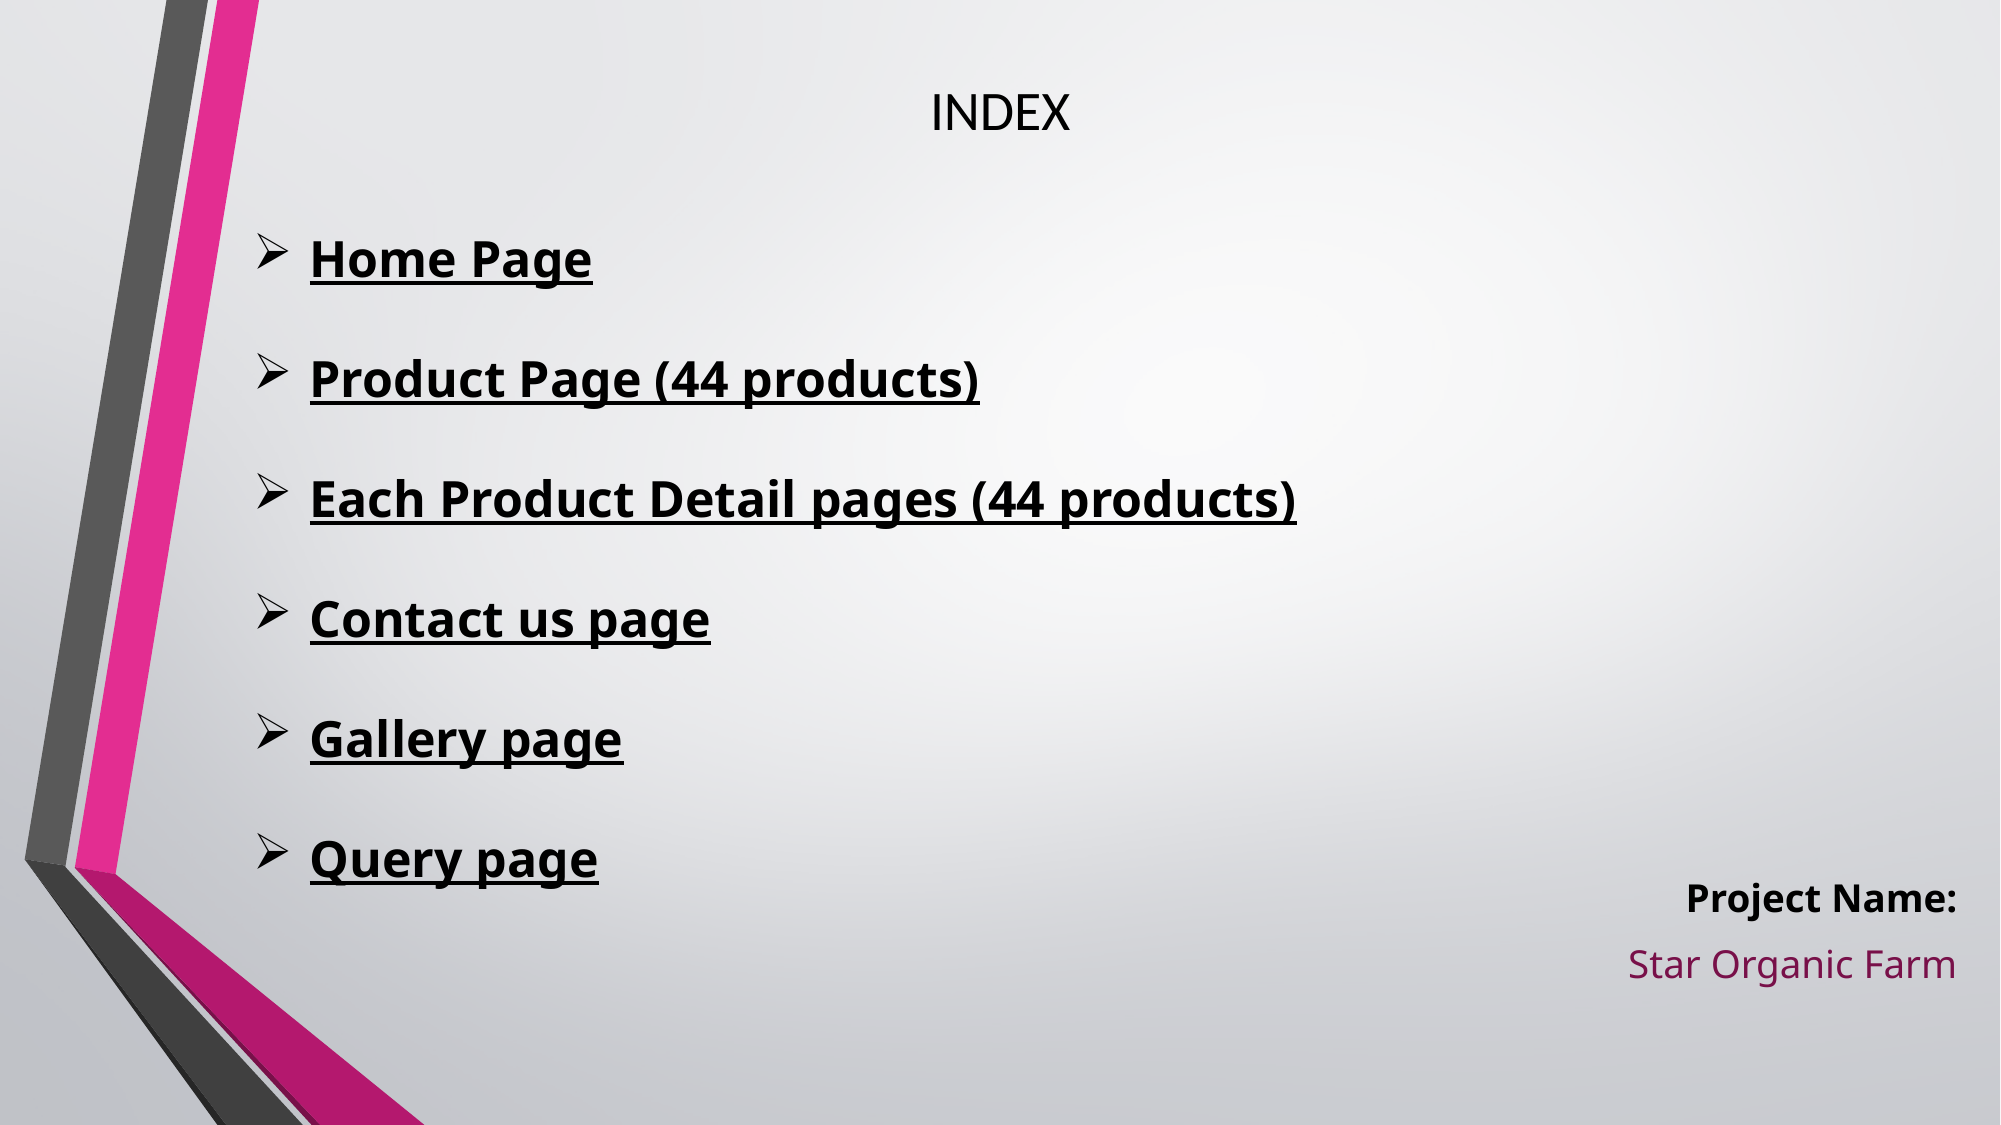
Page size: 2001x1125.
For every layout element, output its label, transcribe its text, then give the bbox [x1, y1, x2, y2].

text_box [242, 371, 1754, 660]
title Index [749, 67, 1251, 180]
text_box Home Page Product Page (44 products) Each Product Detail pages (44 products) Contact us page Gallery page Query page [238, 488, 1750, 687]
subtitle Project Name: Star Organic Farm [1594, 851, 1973, 1009]
